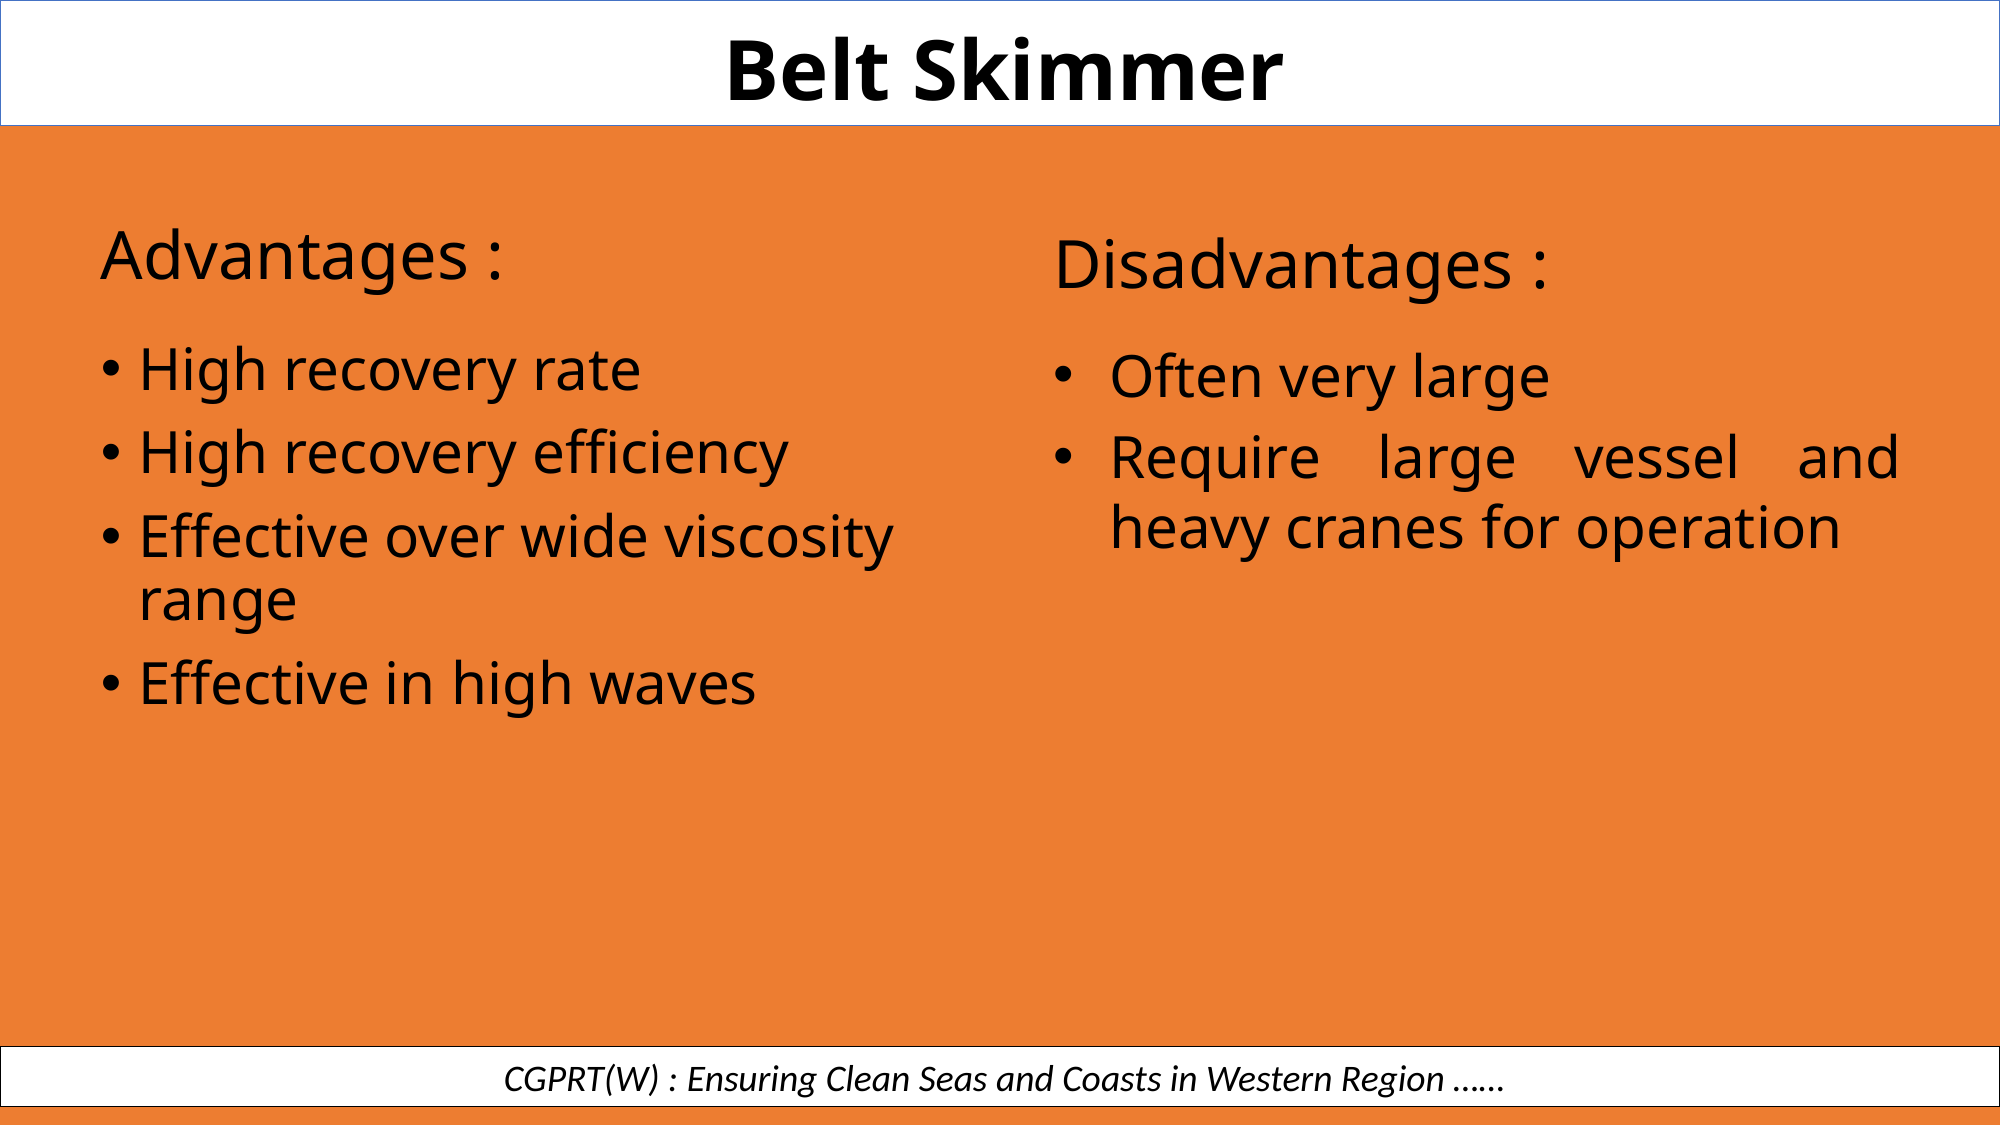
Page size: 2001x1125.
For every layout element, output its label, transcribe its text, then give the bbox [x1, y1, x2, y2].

text_box Belt Skimmer [75, 21, 1935, 114]
text_box Disadvantages : Often very large Require large vessel and heavy cranes for operation [1038, 214, 1917, 958]
text_box [0, 0, 2000, 126]
text_box CGPRT(W) : Ensuring Clean Seas and Coasts in Western Region …… [0, 1046, 2000, 1107]
text_box Advantages : High recovery rate High recovery efficiency Effective over wide viscosity range Effective in high waves [85, 214, 975, 958]
